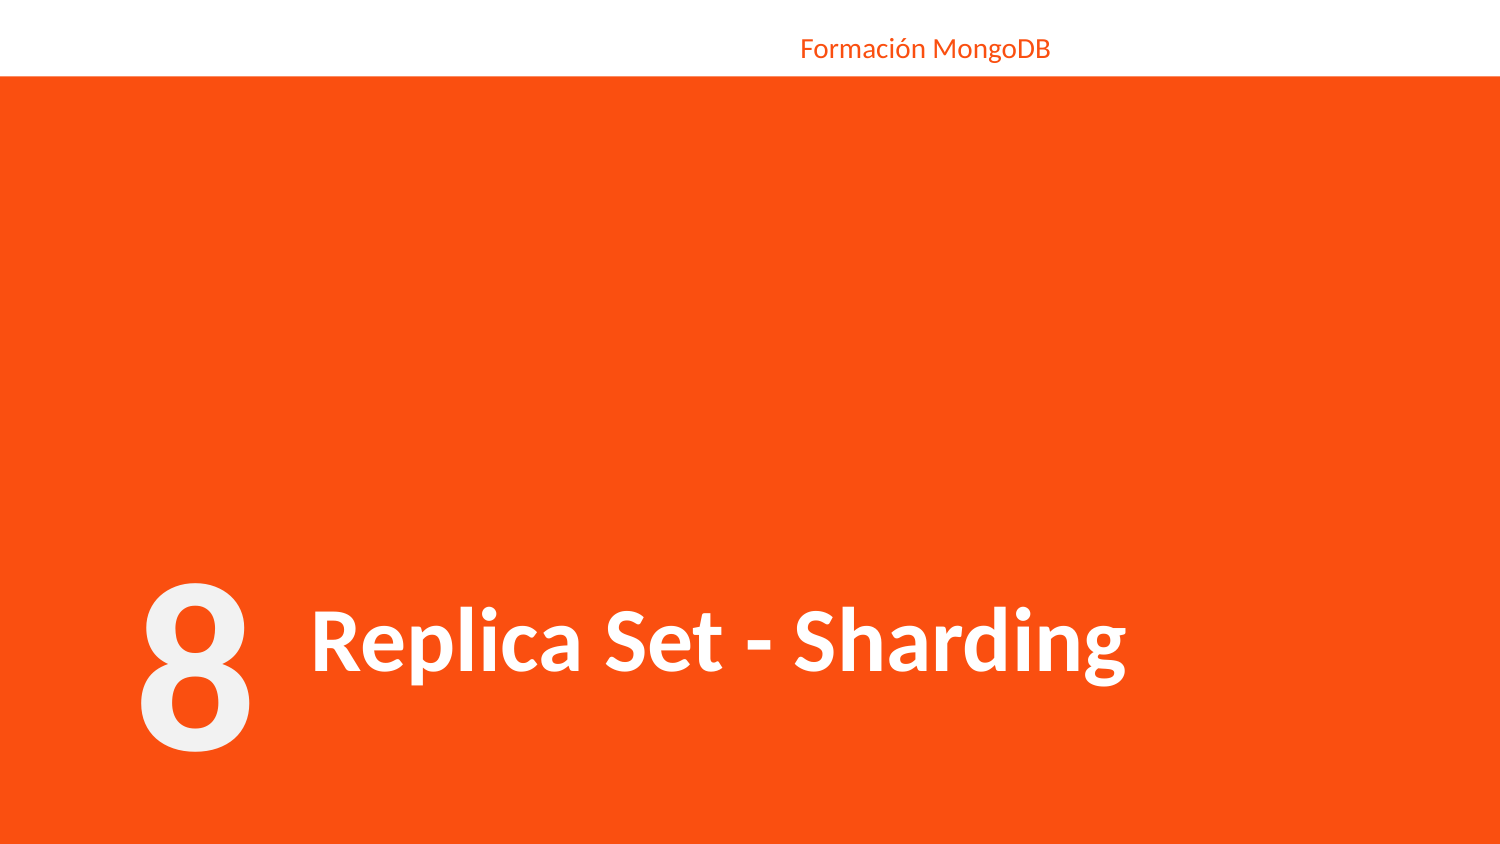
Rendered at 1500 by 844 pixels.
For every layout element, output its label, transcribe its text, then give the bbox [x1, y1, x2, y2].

text_box Replica Set - Sharding [295, 572, 1164, 668]
text_box 8 [119, 500, 278, 732]
text_box [0, 76, 1500, 844]
text_box Formación MongoDB [785, 18, 1471, 59]
